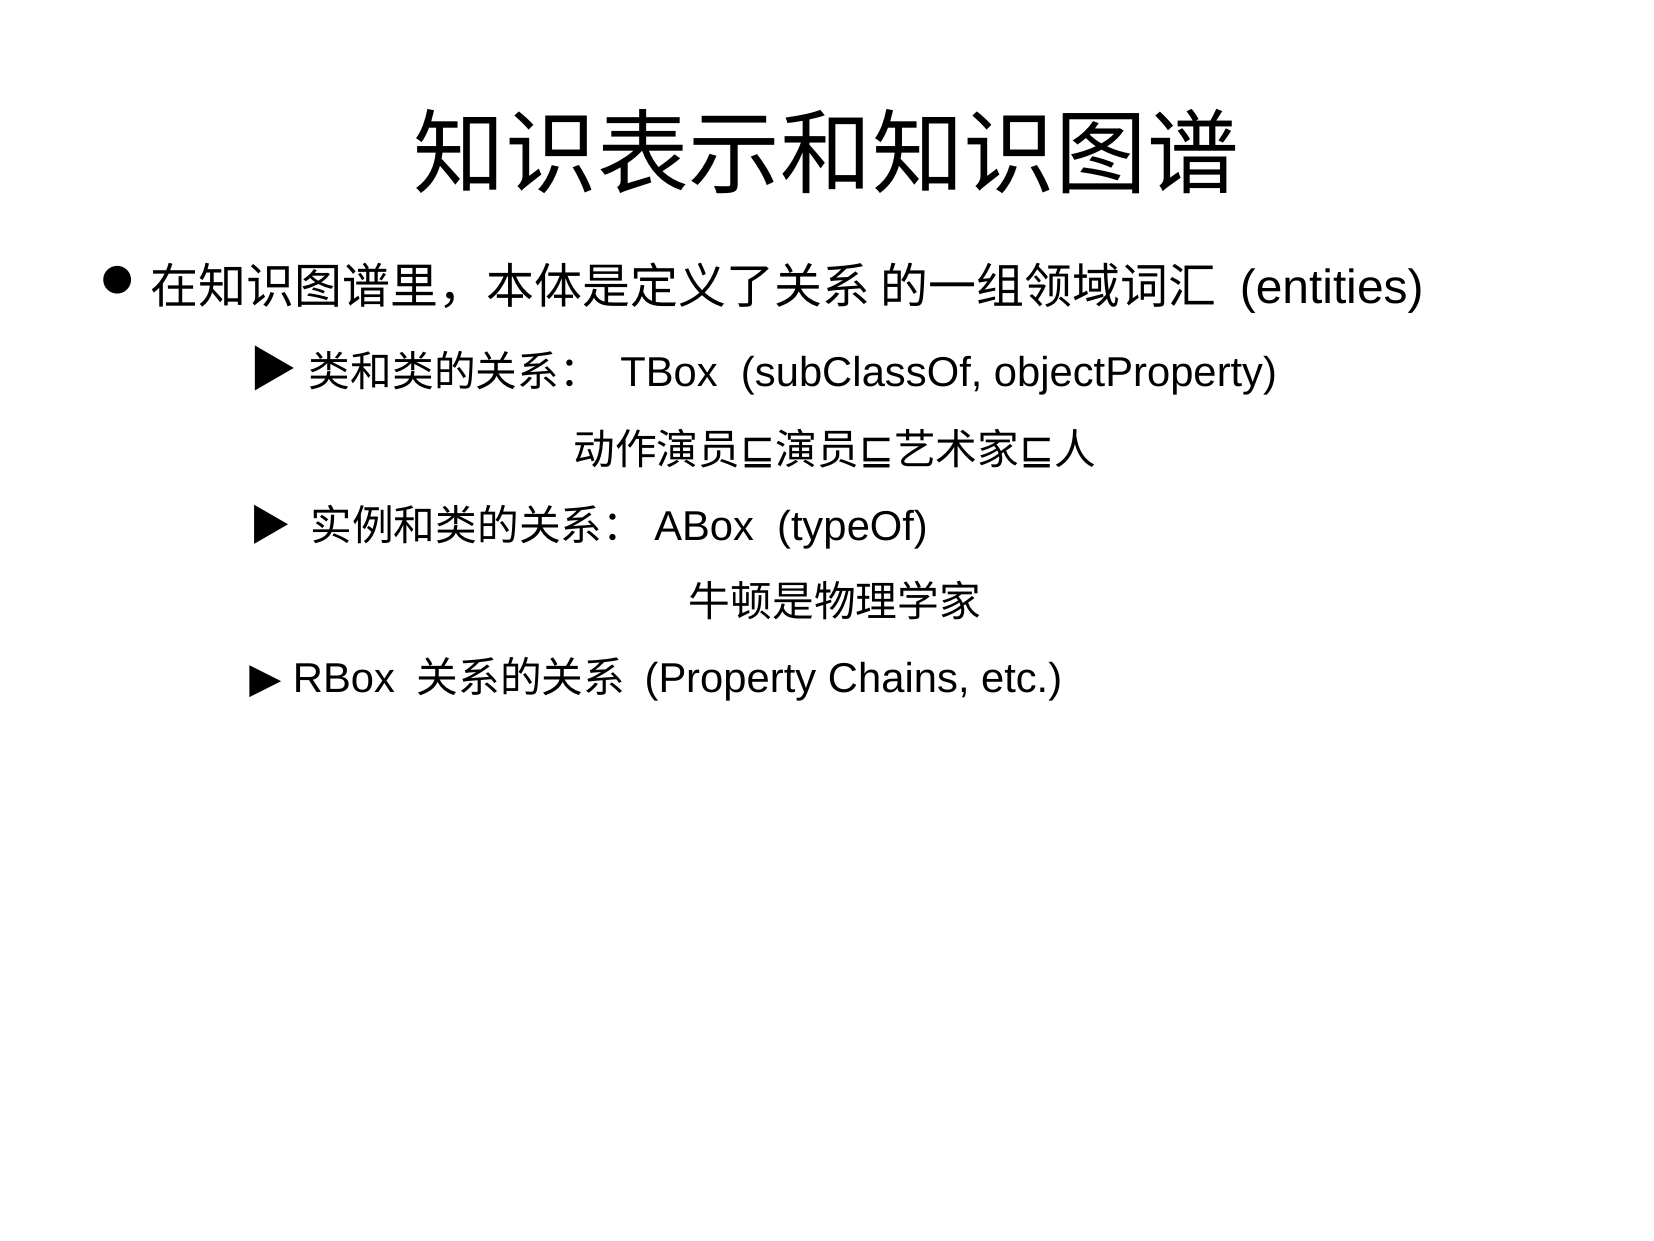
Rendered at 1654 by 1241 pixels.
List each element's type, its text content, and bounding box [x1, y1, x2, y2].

text_box 在知识图谱里，本体是定义了关系 的一组领域词汇 (entities) ▶类和类的关系： TBox (subClassOf, objectProperty) 动作演员⊑演员⊑艺术家⊑人 ▶ 实例和类的关系：ABox (typeOf) 牛顿是物理学家 ▶ RBox 关系的关系 (Property Chains, etc.) [82, 256, 1571, 1161]
text_box 知识表示和知识图谱 [82, 49, 1571, 256]
